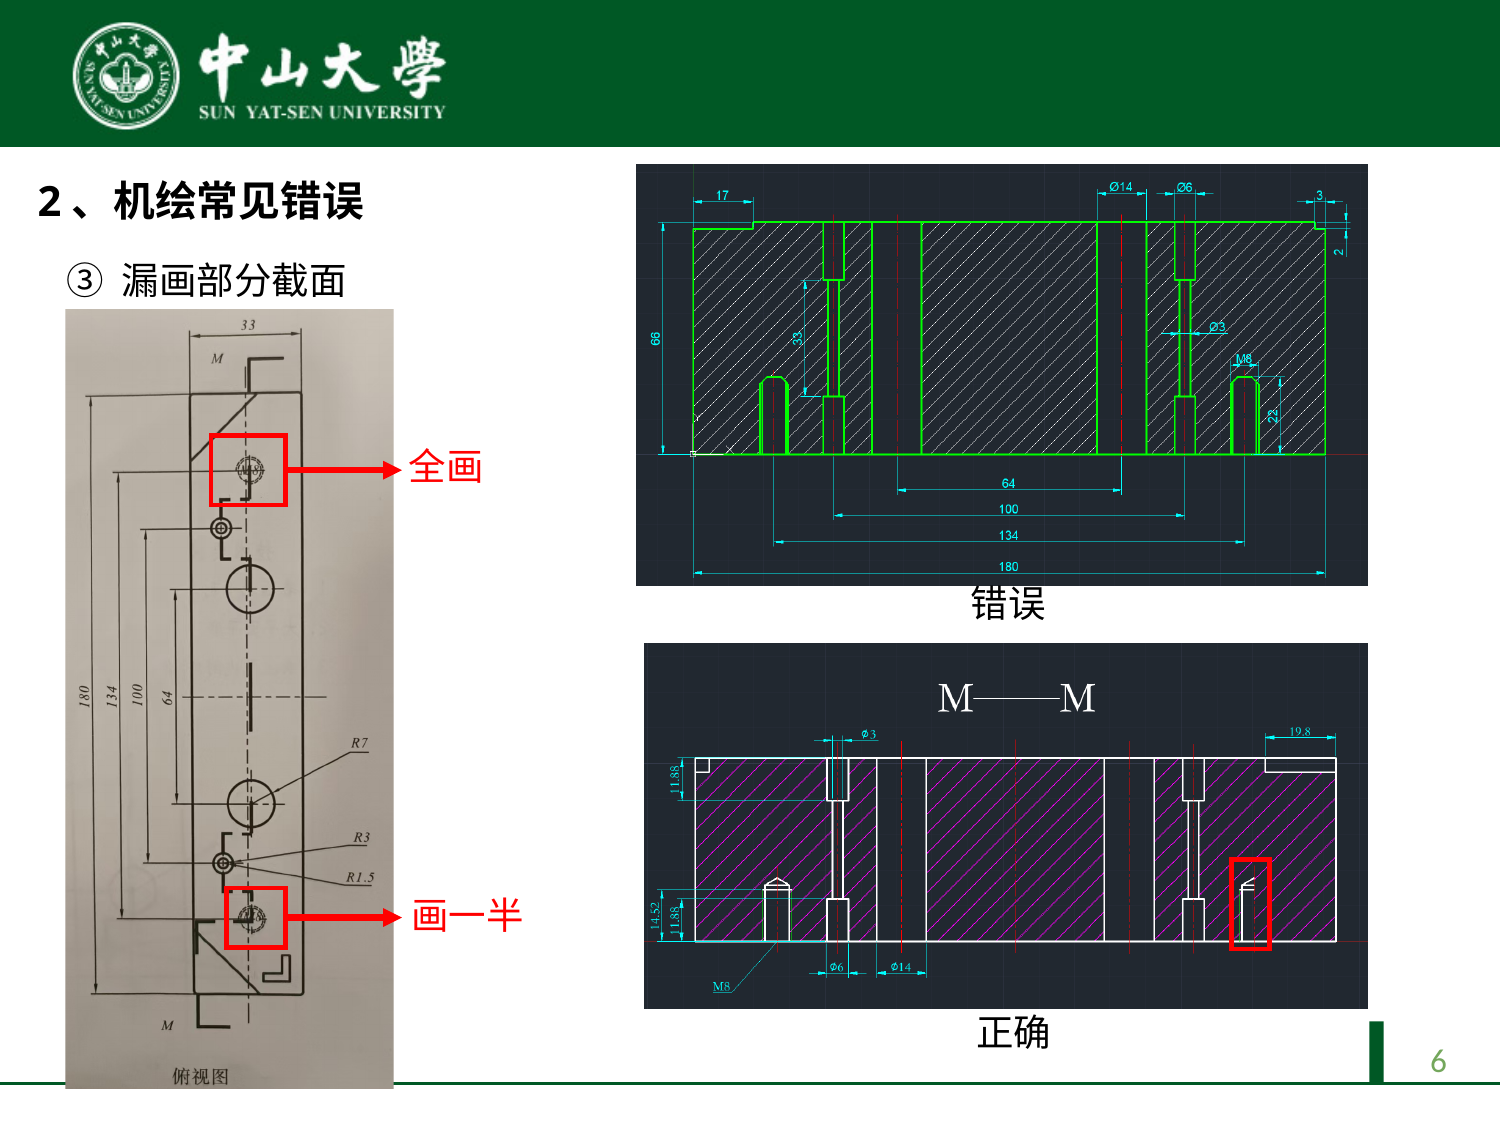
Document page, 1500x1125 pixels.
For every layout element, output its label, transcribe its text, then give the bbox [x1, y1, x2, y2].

text_box 全画 [394, 435, 511, 495]
slide_number 6 [1124, 1084, 1462, 1090]
text_box ③ 漏画部分截面 [52, 250, 635, 310]
text_box 错误 [956, 586, 1085, 633]
picture [45, 0, 465, 147]
picture [635, 164, 1368, 586]
text_box 2、机绘常见错误 [22, 167, 379, 233]
text_box [1368, 1020, 1385, 1029]
text_box 画一半 [396, 884, 542, 945]
text_box 正确 [961, 1009, 1091, 1062]
slide_number 6 [1124, 1029, 1462, 1083]
picture [643, 643, 1368, 1009]
text_box [0, 0, 1500, 148]
picture [65, 309, 394, 1089]
